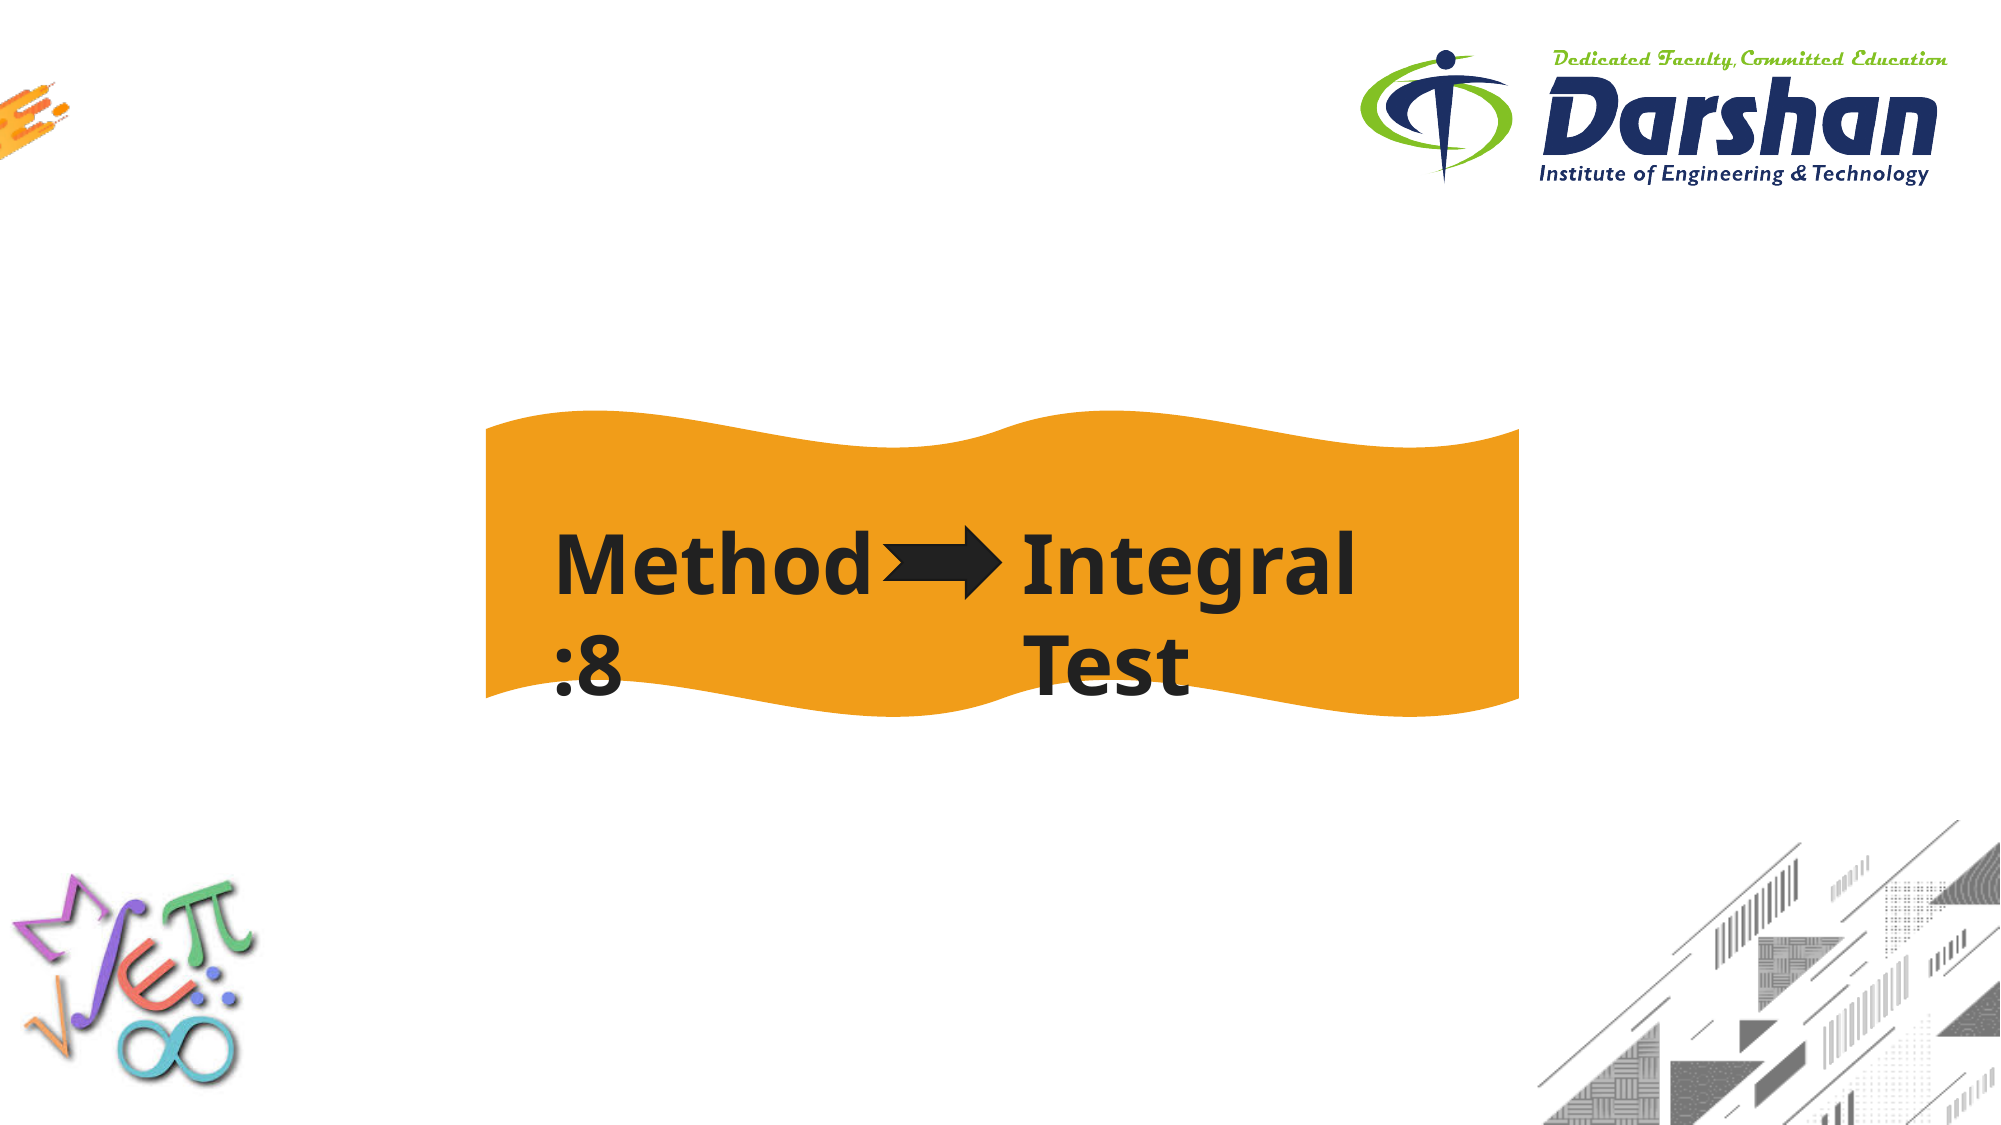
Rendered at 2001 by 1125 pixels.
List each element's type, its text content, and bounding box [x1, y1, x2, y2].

text_box Integral Test [1007, 504, 1473, 720]
text_box [485, 410, 1519, 717]
text_box Method:8 [538, 504, 896, 720]
picture [0, 65, 90, 193]
picture [1360, 50, 1948, 186]
picture [0, 864, 286, 1125]
text_box [882, 525, 1003, 600]
